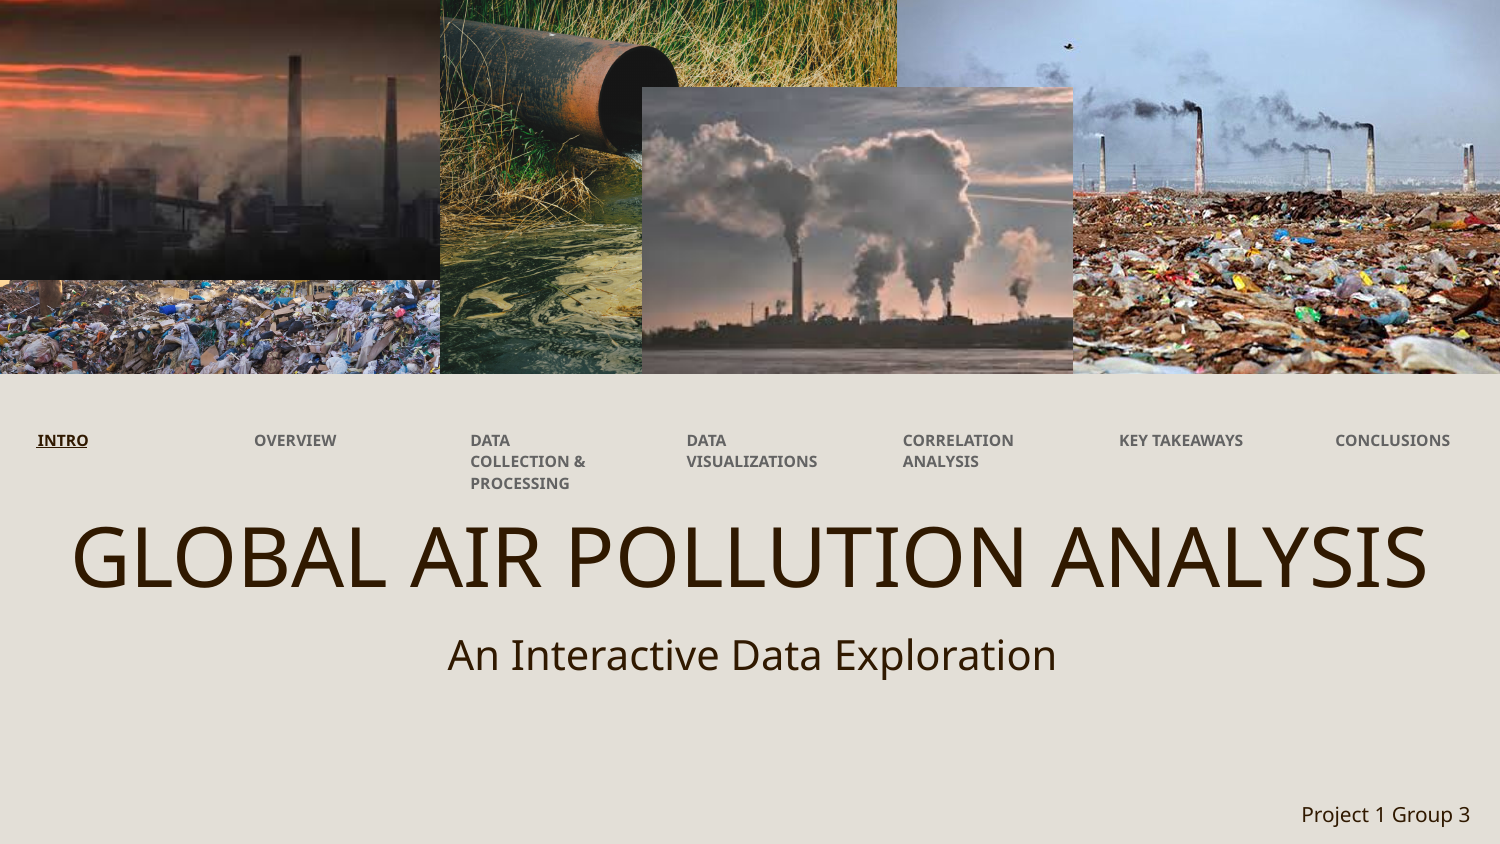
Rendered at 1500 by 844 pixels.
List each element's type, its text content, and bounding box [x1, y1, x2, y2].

title GLOBAL AIR POLLUTION ANALYSIS [3, 486, 1497, 623]
subtitle INTRO [22, 412, 180, 460]
subtitle OVERVIEW [239, 412, 396, 460]
subtitle KEY TAKEAWAYS [1104, 412, 1261, 460]
subtitle CORRELATION ANALYSIS [887, 412, 1045, 460]
subtitle CONCLUSIONS [1320, 412, 1478, 460]
subtitle DATA COLLECTION & PROCESSING [455, 412, 613, 460]
picture [0, 0, 1500, 374]
list Project 1 Group 3 [1286, 786, 1500, 823]
subtitle DATA VISUALIZATIONS [671, 412, 838, 460]
subtitle An Interactive Data Exploration [326, 606, 1179, 661]
